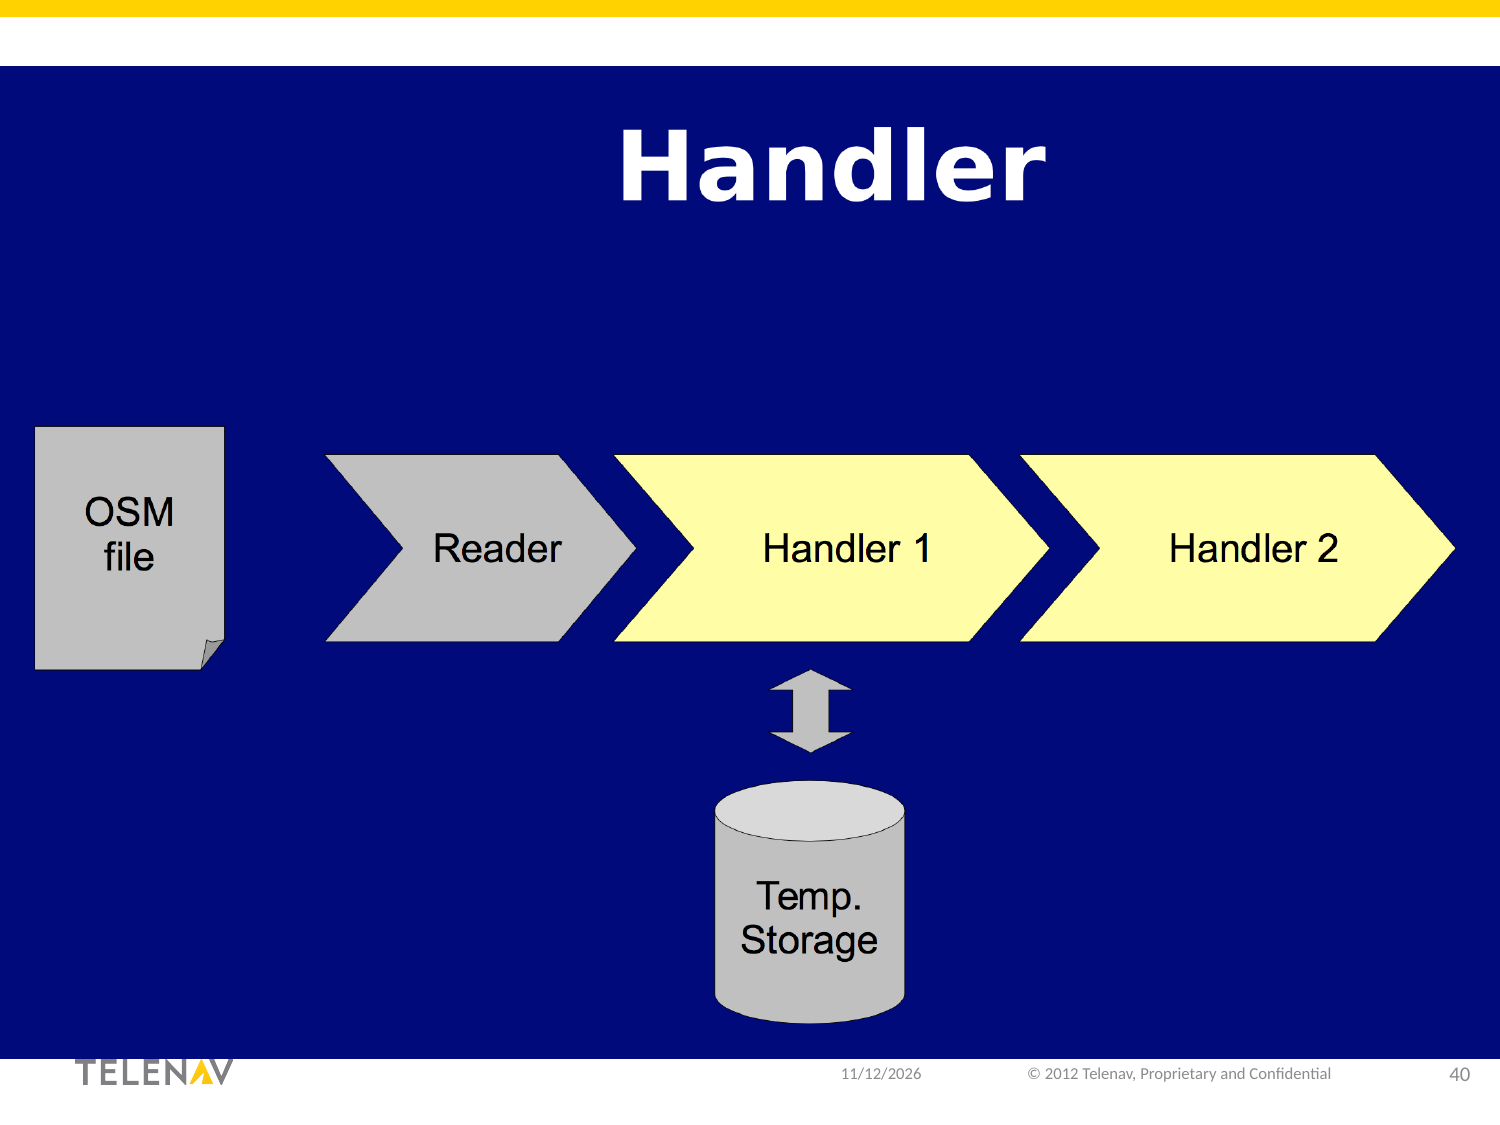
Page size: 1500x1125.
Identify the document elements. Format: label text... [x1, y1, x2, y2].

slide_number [825, 1065, 945, 1103]
picture [0, 66, 1500, 1085]
slide_number 40 [1420, 1065, 1486, 1103]
footer © 2012 Telenav, Proprietary and Confidential [1006, 1065, 1353, 1103]
